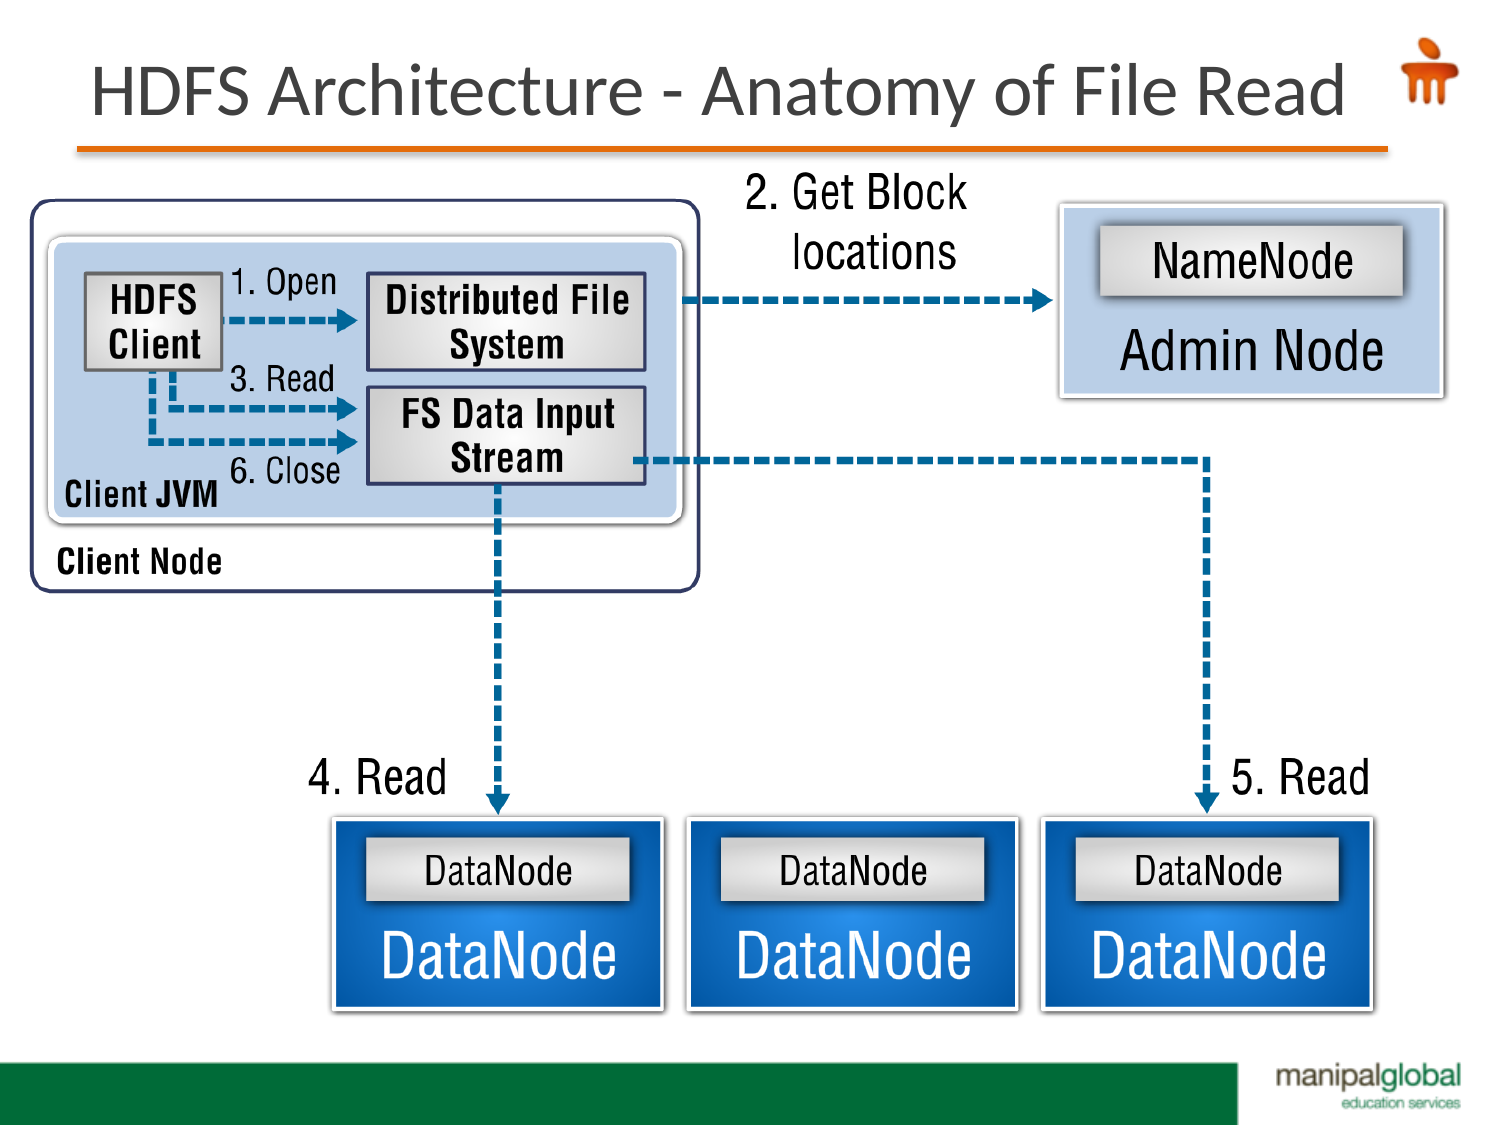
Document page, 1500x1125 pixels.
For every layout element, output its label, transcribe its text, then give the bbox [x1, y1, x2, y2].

title HDFS Architecture - Anatomy of File Read [75, 21, 1388, 149]
picture [0, 0, 1500, 1125]
